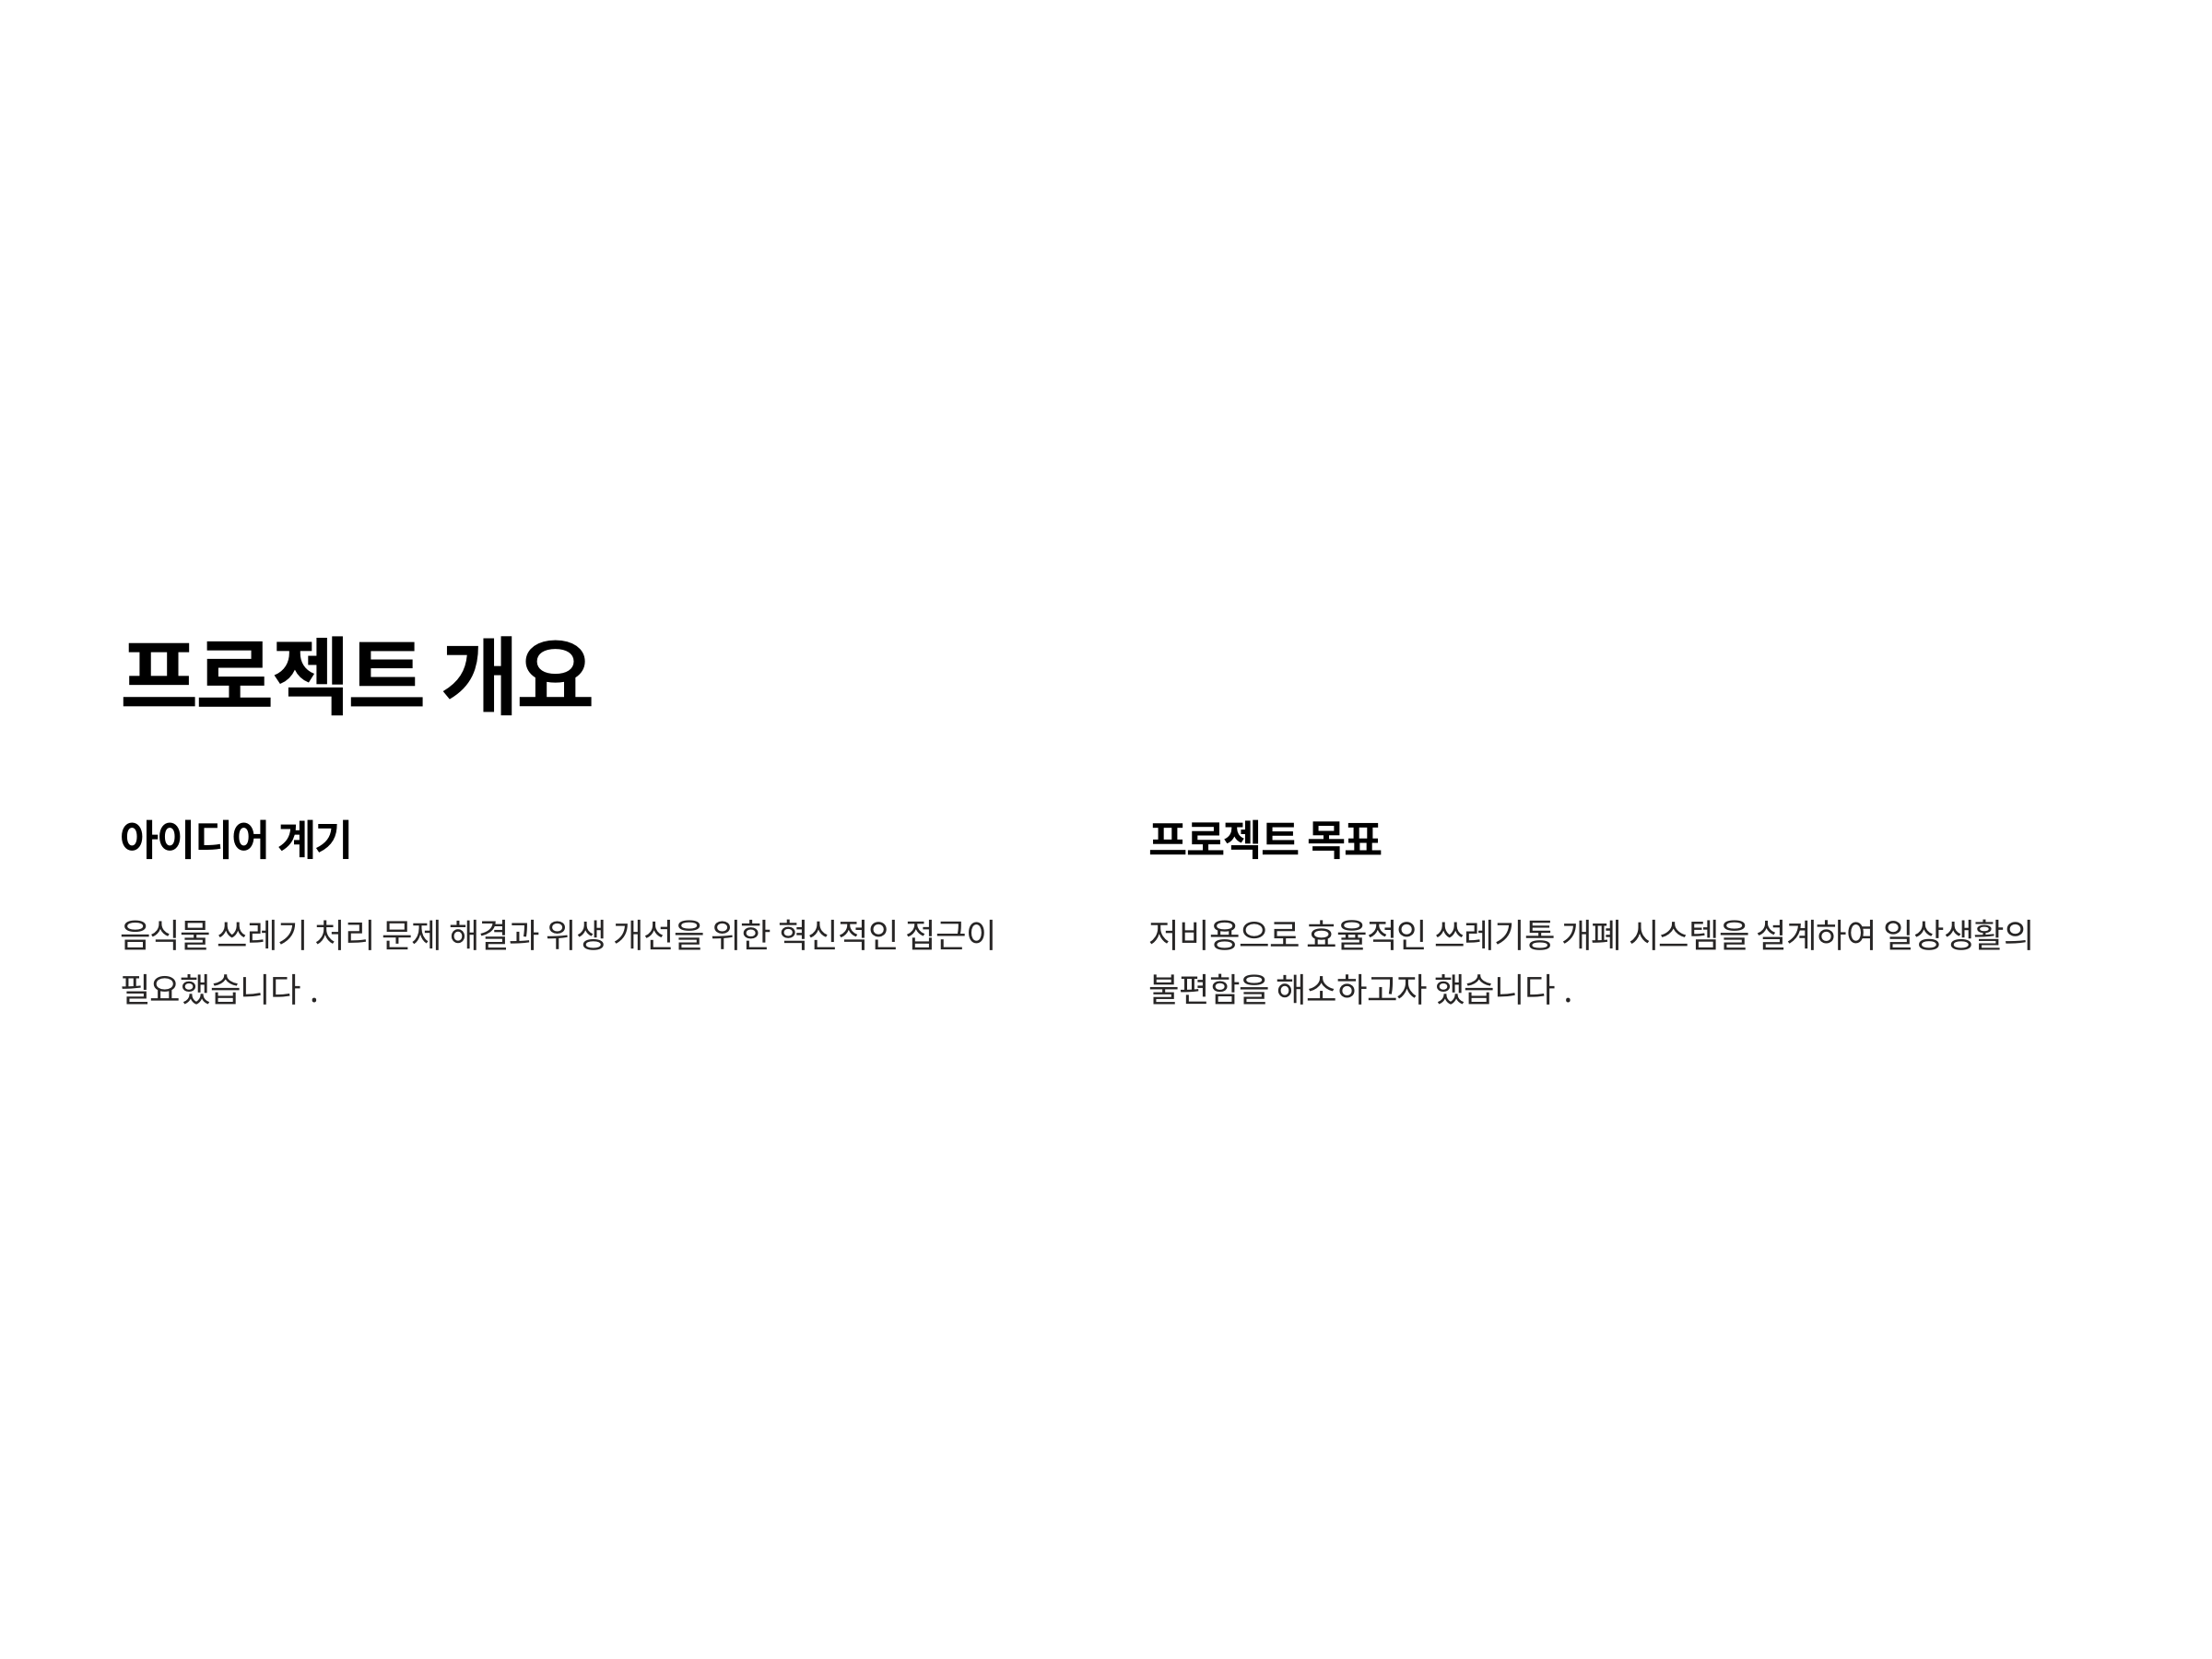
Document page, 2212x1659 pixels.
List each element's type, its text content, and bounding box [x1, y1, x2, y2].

text_box 음식물 쓰레기 처리 문제 해결과 위생 개선을 위한 혁신적인 접근이 필요했습니다. [120, 900, 1065, 1010]
text_box 아이디어 계기 [120, 811, 549, 865]
text_box 프로젝트 개요 [120, 618, 978, 726]
text_box 프로젝트 목표 [1148, 811, 1578, 865]
text_box 저비용으로 효율적인 쓰레기통 개폐 시스템을 설계하여 일상생활의 불편함을 해소하고자 했습니다. [1148, 900, 2093, 1010]
